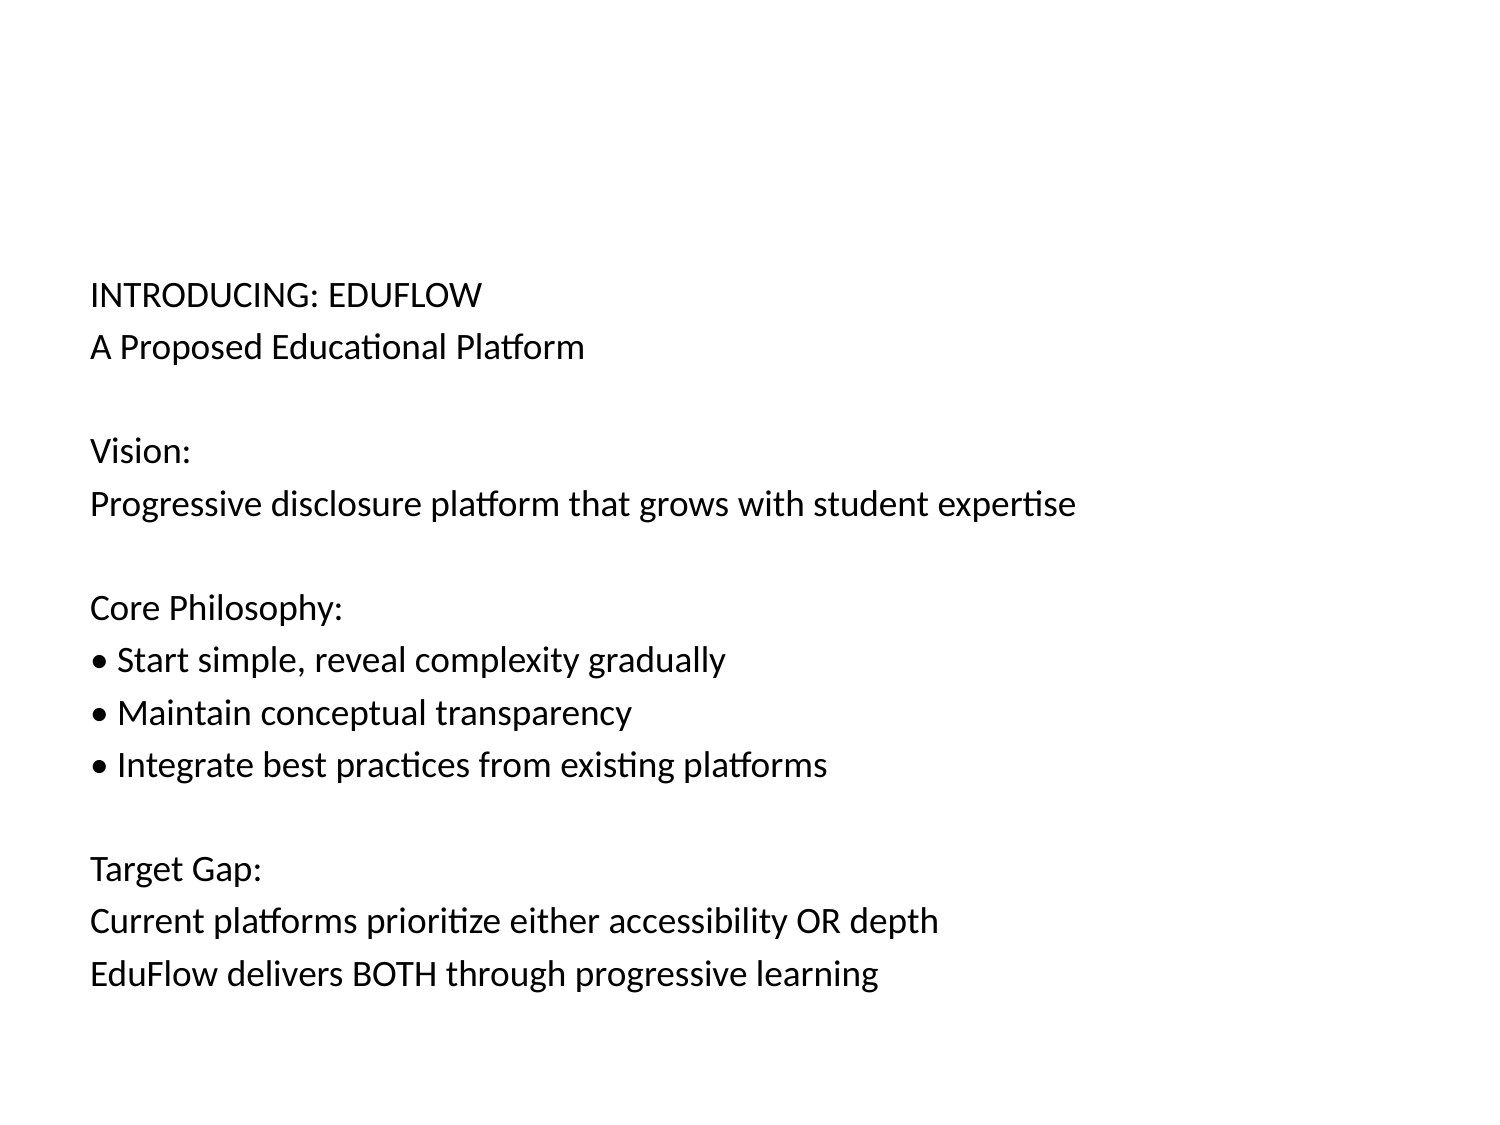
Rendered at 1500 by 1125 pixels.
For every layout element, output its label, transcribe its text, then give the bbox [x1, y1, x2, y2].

list INTRODUCING: EDUFLOW A Proposed Educational Platform Vision: Progressive disclosure platform that grows with student expertise Core Philosophy: • Start simple, reveal complexity gradually • Maintain conceptual transparency • Integrate best practices from existing platforms Target Gap: Current platforms prioritize either accessibility OR depth EduFlow delivers BOTH through progressive learning [75, 262, 1425, 1005]
